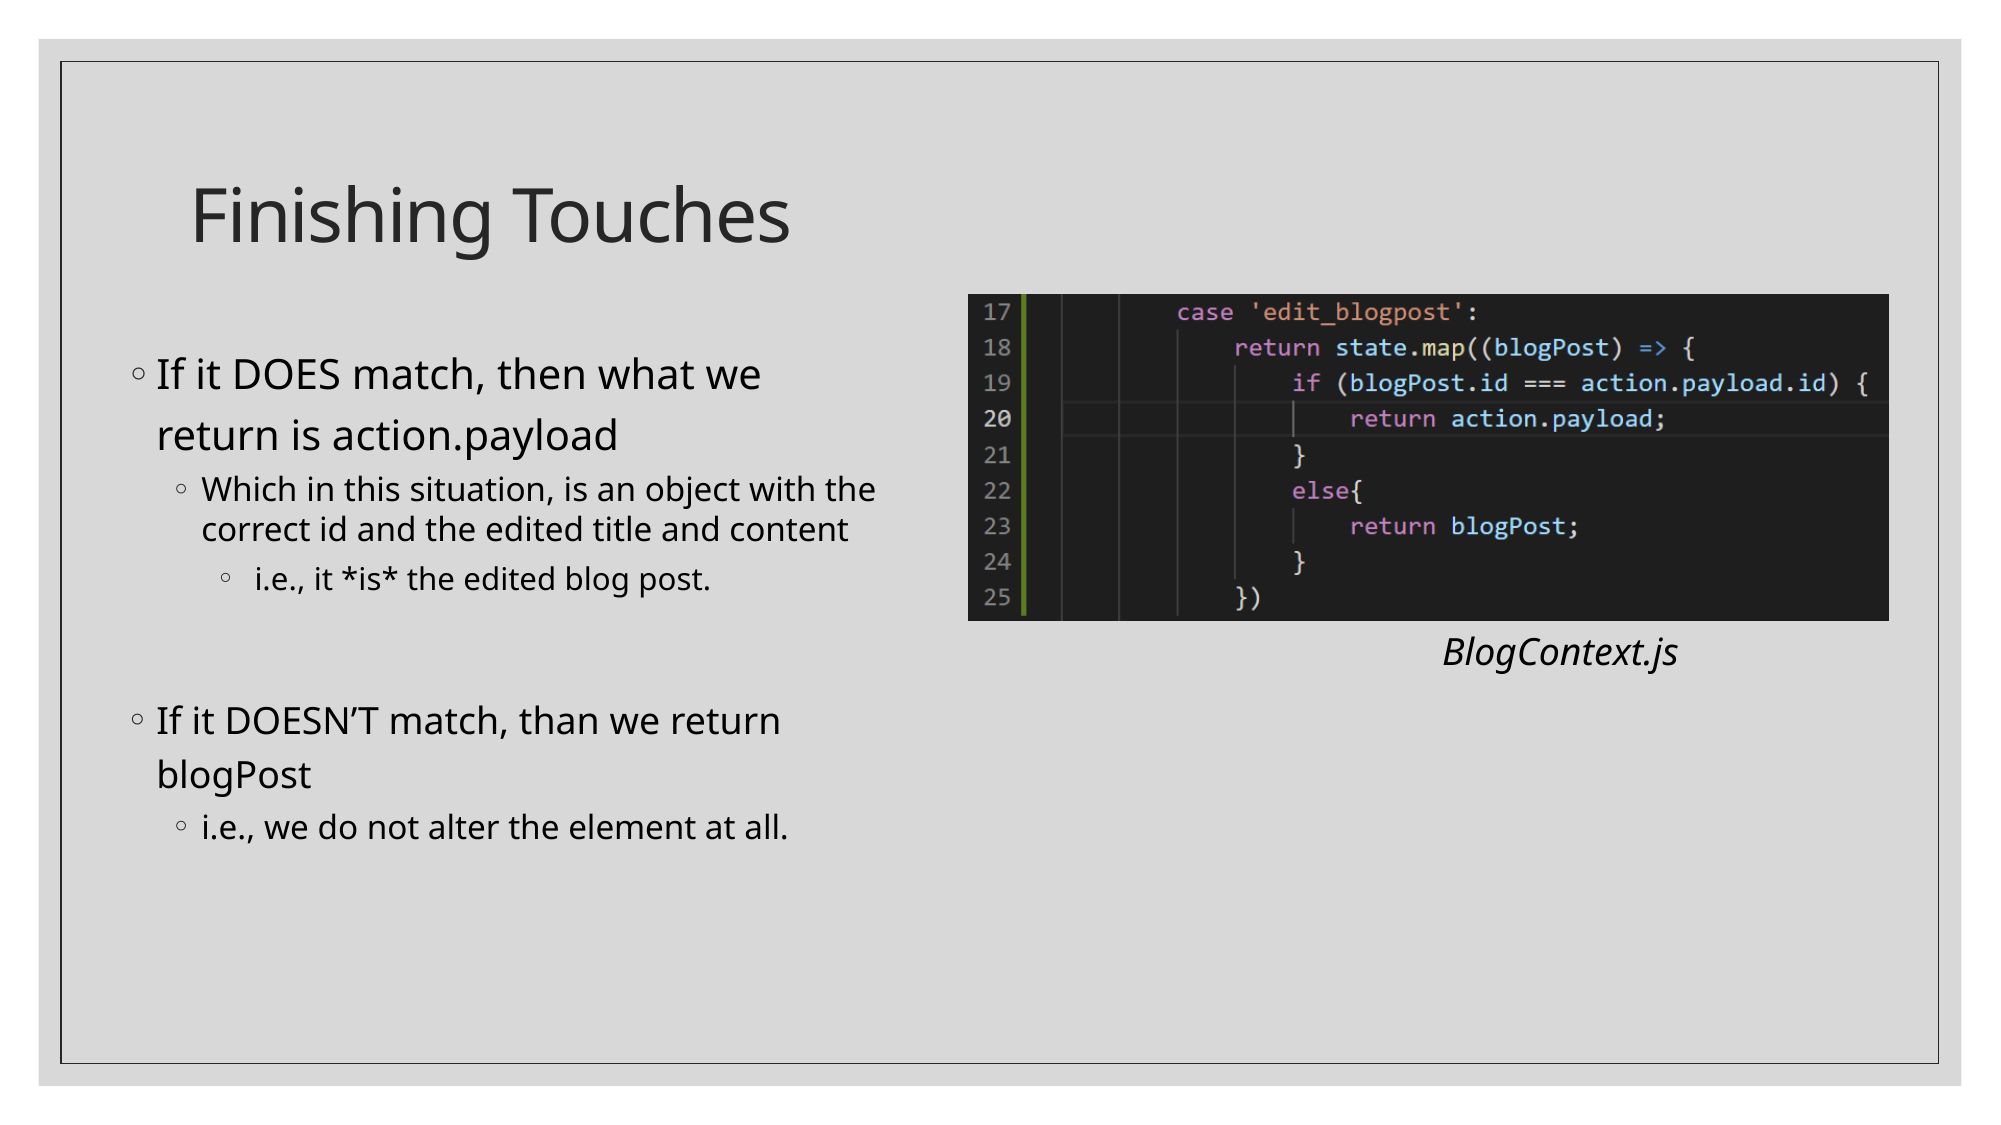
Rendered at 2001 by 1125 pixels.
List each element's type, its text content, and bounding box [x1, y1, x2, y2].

picture [968, 294, 1889, 621]
text_box BlogContext.js [1427, 626, 1695, 680]
list If it DOES match, then what we return is action.payload Which in this situation, is an object with the correct id and the edited title and content i.e., it *is* the edited blog post. If it DOESN’T match, than we return blogPost i.e., we do not alter the element at all. [111, 330, 906, 1030]
title Finishing Touches [174, 105, 1825, 331]
